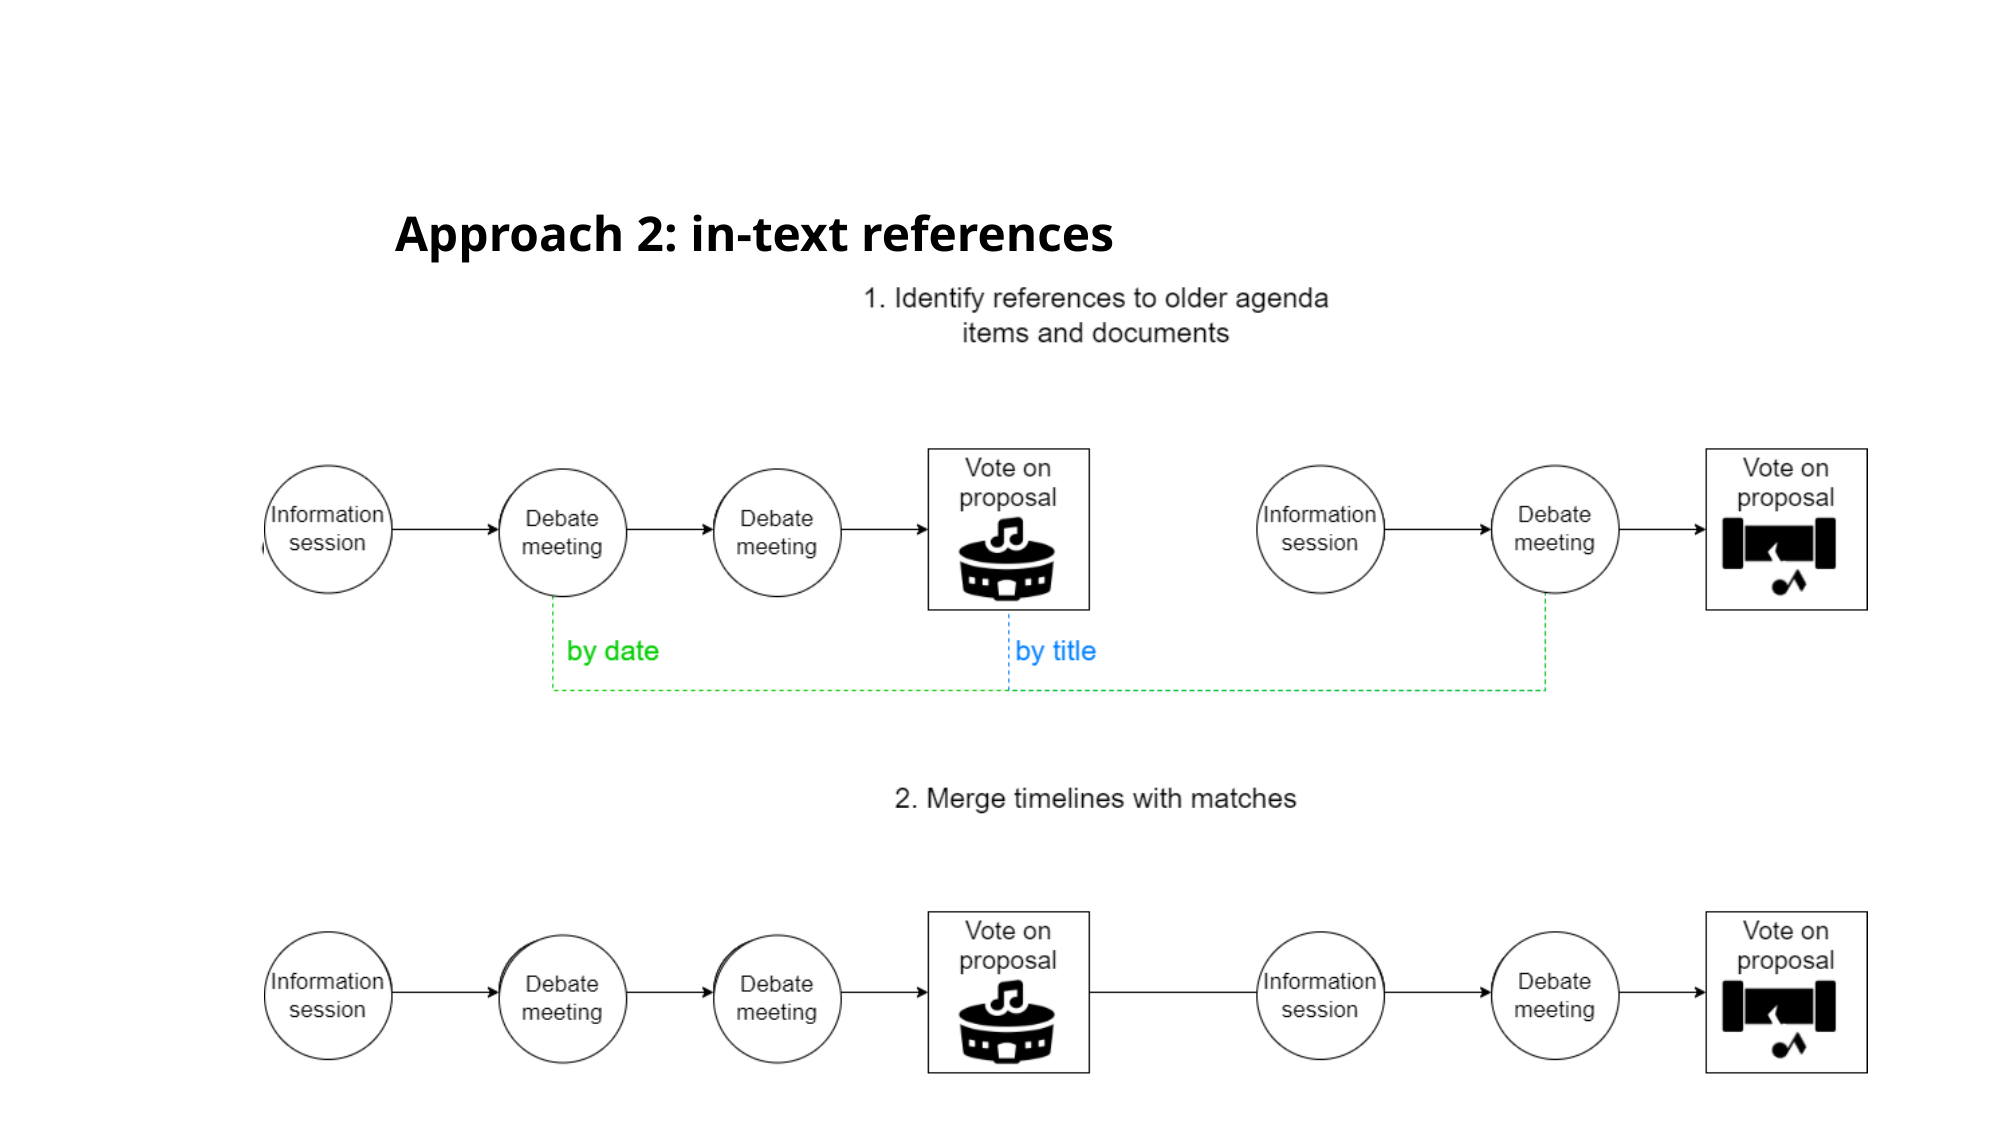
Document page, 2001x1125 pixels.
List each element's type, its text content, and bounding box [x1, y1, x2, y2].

title Approach 2: in-text references [380, 196, 1621, 272]
picture [244, 274, 1868, 1075]
